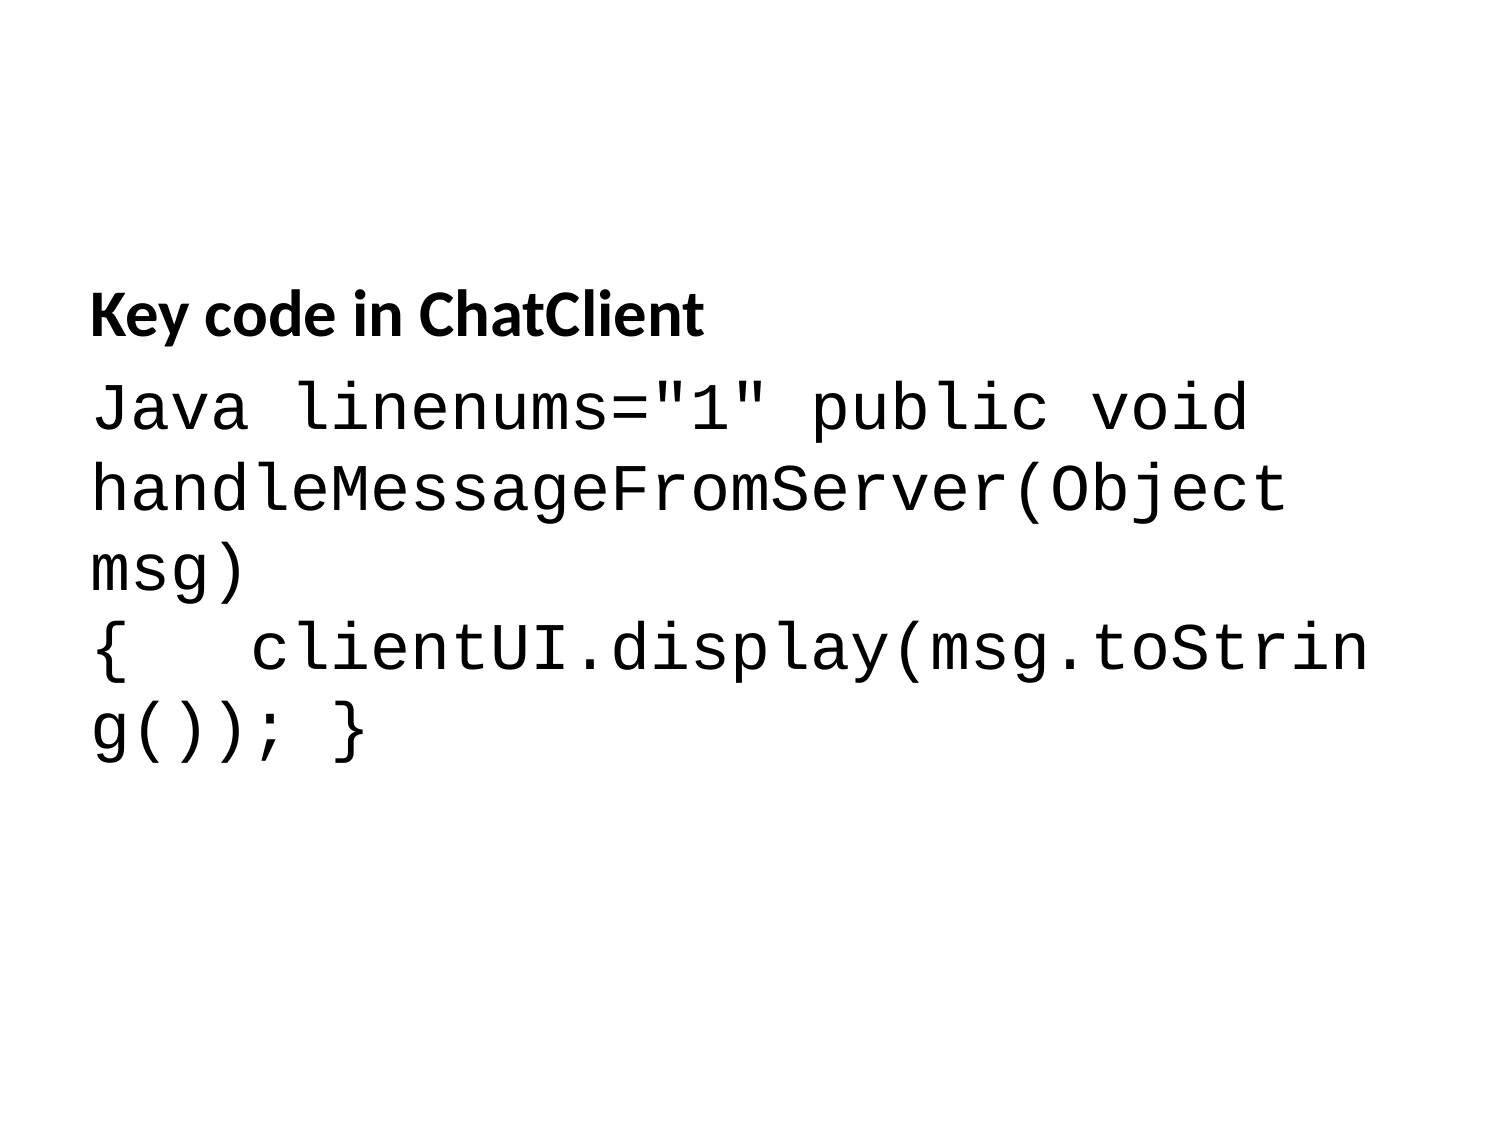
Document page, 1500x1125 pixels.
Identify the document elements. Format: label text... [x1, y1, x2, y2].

list Key code in ChatClient Java linenums="1" public void handleMessageFromServer(Object msg) { clientUI.display(msg.toString()); } [75, 262, 1425, 1005]
